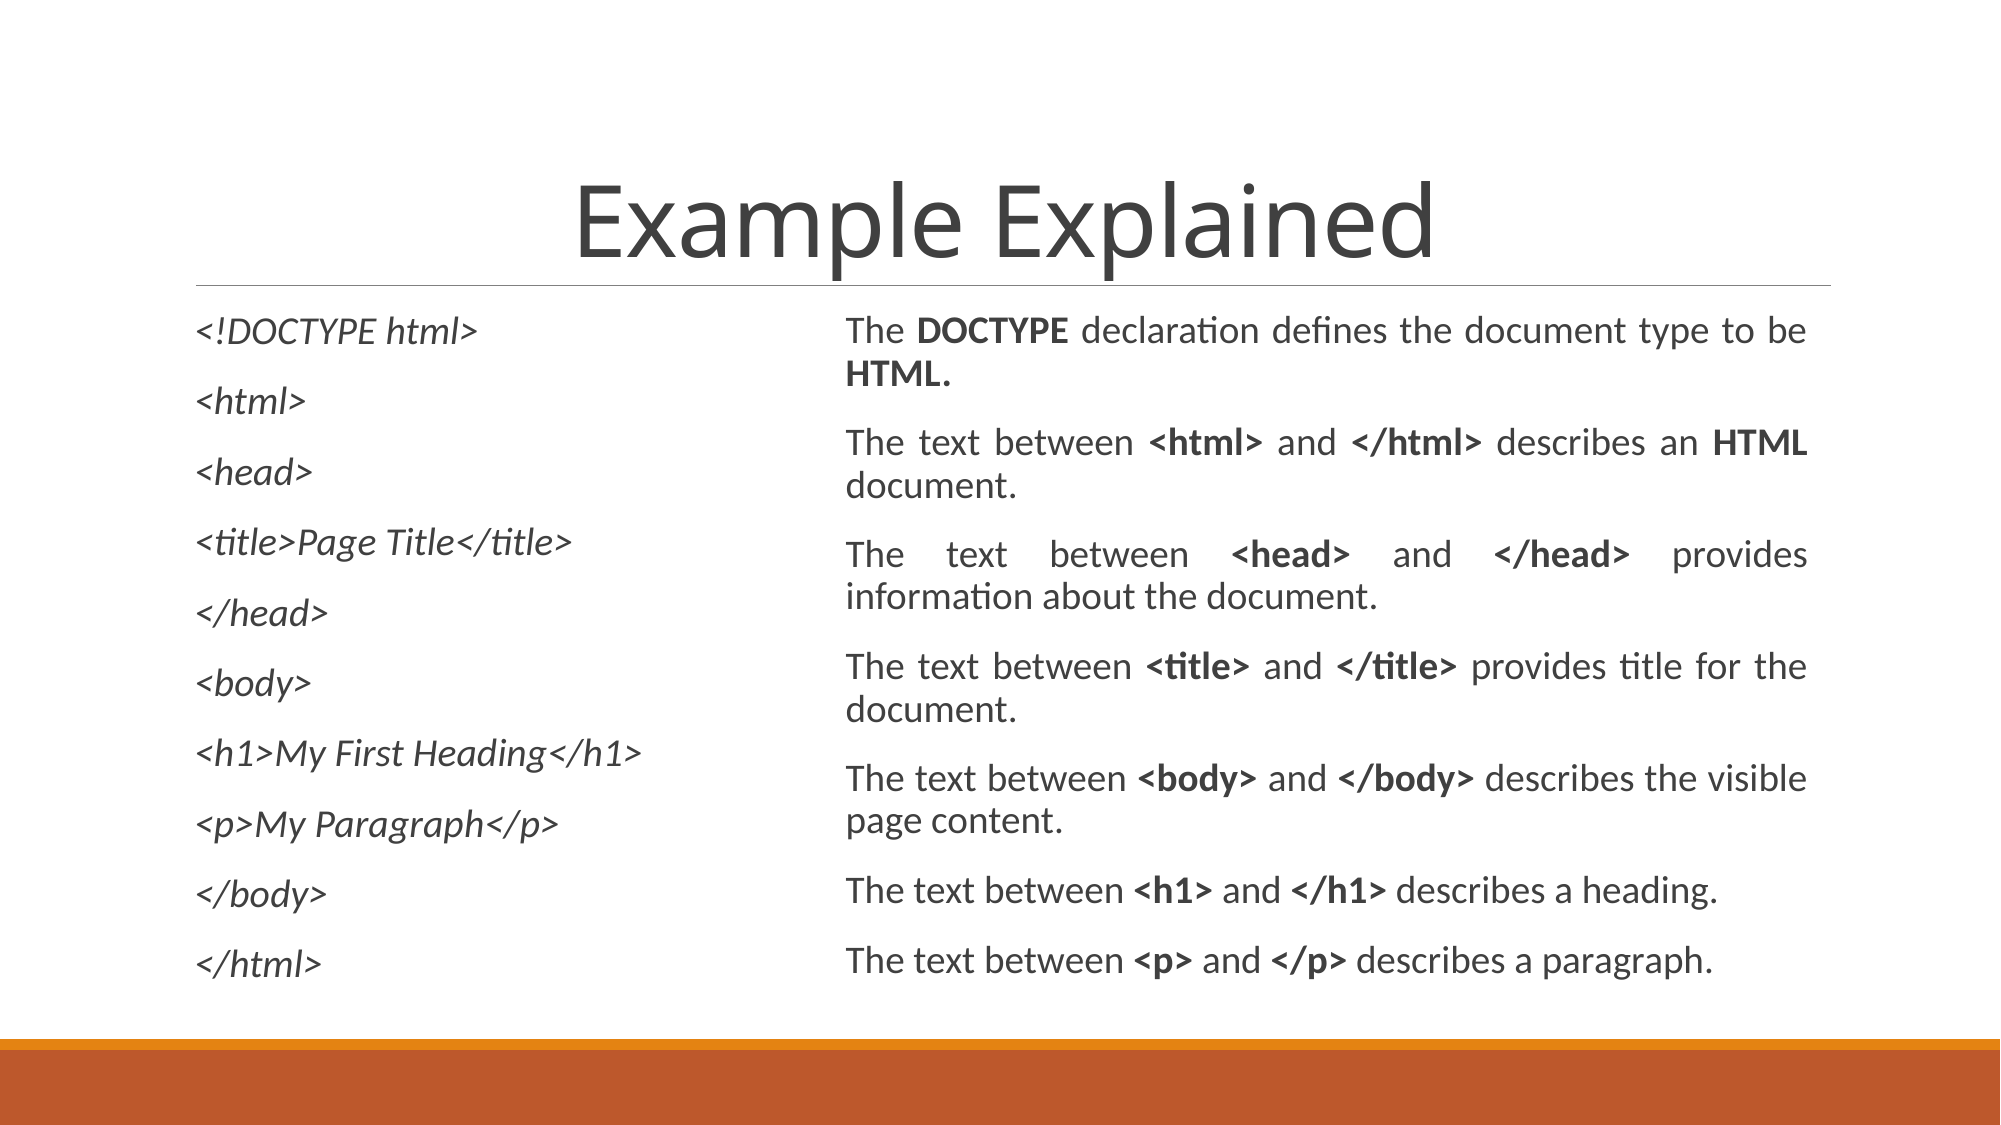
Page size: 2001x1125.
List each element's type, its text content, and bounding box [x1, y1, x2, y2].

text_box The DOCTYPE declaration defines the document type to be HTML. The text between <html> and </html> describes an HTML document. The text between <head> and </head> provides information about the document. The text between <title> and </title> provides title for the document. The text between <body> and </body> describes the visible page content. The text between <h1> and </h1> describes a heading. The text between <p> and </p> describes a paragraph. [830, 302, 1808, 996]
title Example Explained [180, 47, 1830, 285]
list <!DOCTYPE html> <html> <head> <title>Page Title</title> </head> <body> <h1>My First Heading</h1> <p>My Paragraph</p> </body> </html> [180, 302, 830, 996]
